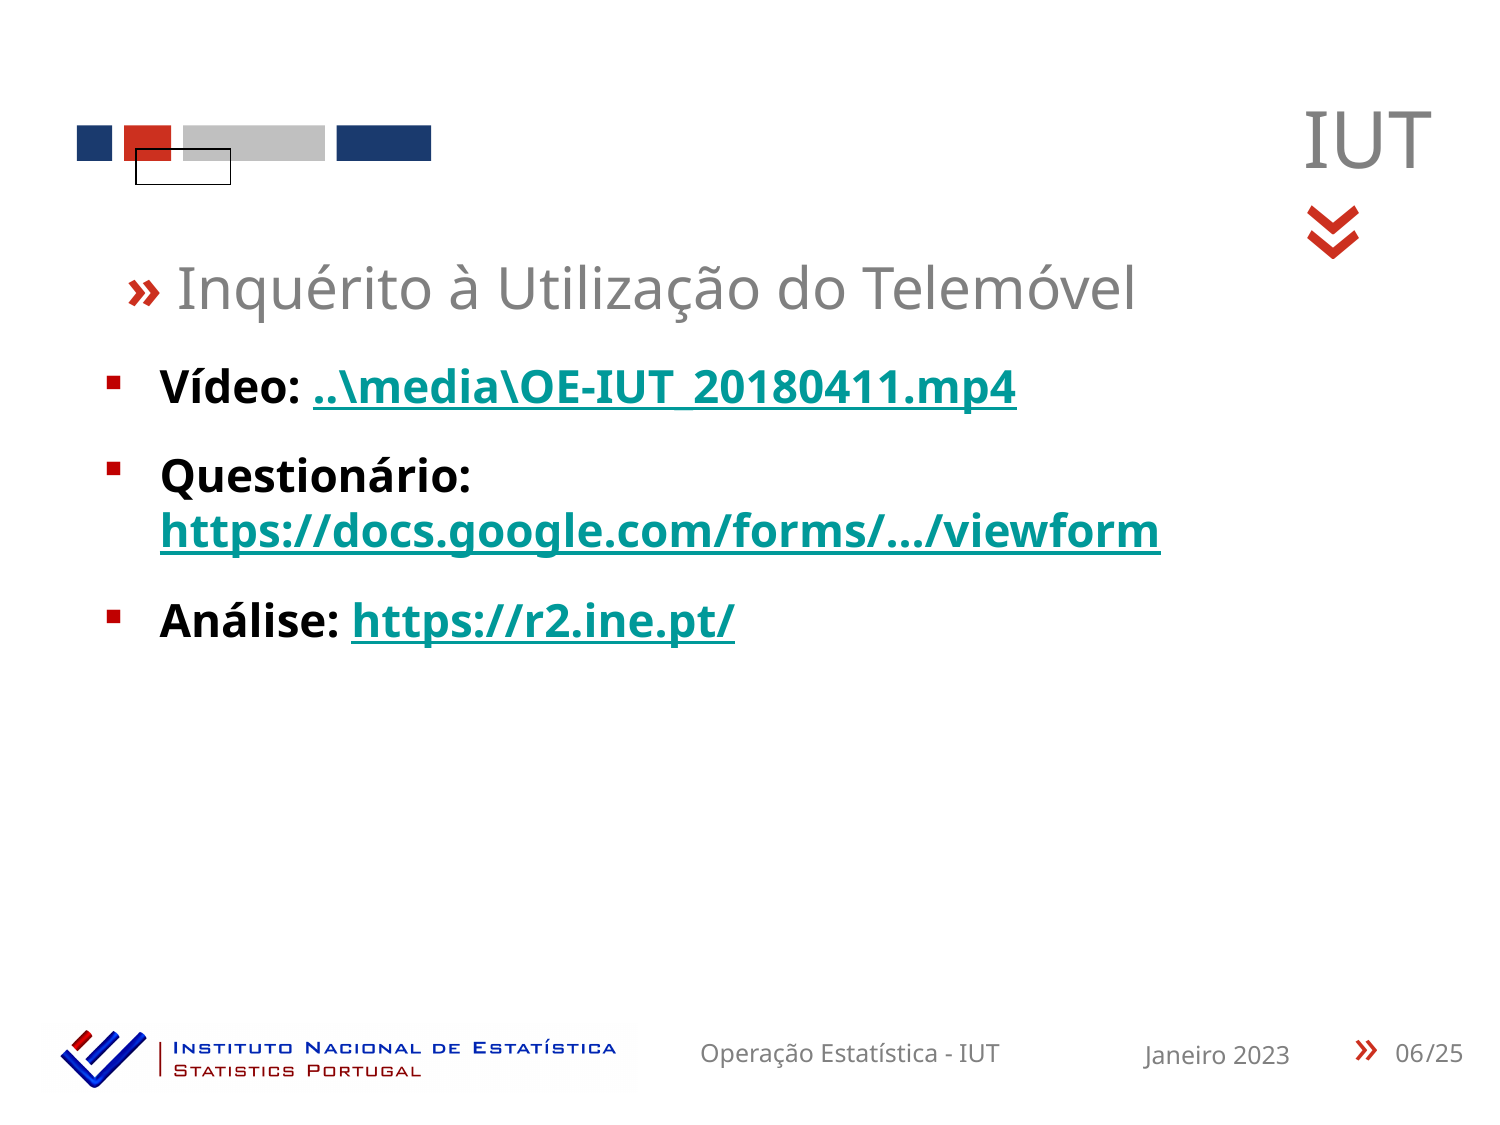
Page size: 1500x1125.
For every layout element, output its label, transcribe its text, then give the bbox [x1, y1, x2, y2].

text_box IUT [454, 66, 1447, 207]
text_box 06 [1380, 1029, 1447, 1075]
text_box » Inquérito à Utilização do Telemóvel [112, 243, 1377, 329]
text_box Vídeo: ..\media\OE-IUT_20180411.mp4 Questionário: https://docs.google.com/forms/.../viewform Análise: https://r2.ine.pt/ [88, 349, 1424, 662]
text_box « [1234, 207, 1400, 280]
picture [41, 1023, 638, 1093]
